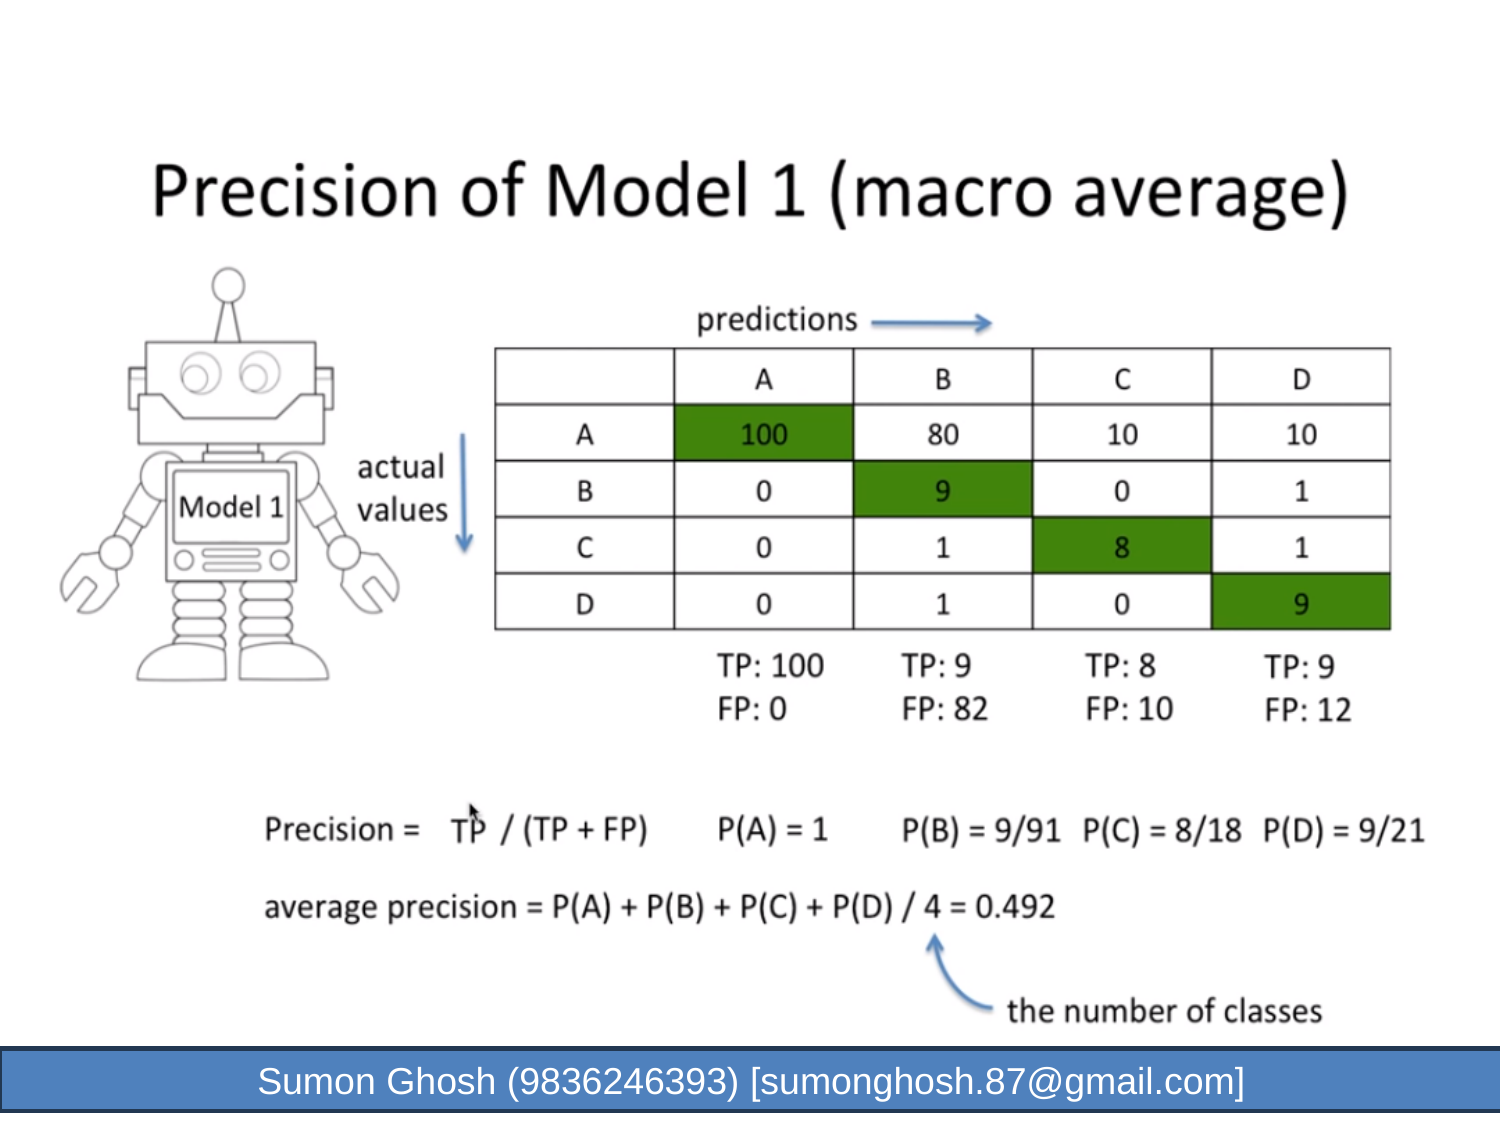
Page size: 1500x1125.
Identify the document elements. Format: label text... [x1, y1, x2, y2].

text_box Sumon Ghosh (9836246393) [sumonghosh.87@gmail.com] [0, 1046, 1500, 1113]
picture [49, 74, 1450, 1076]
